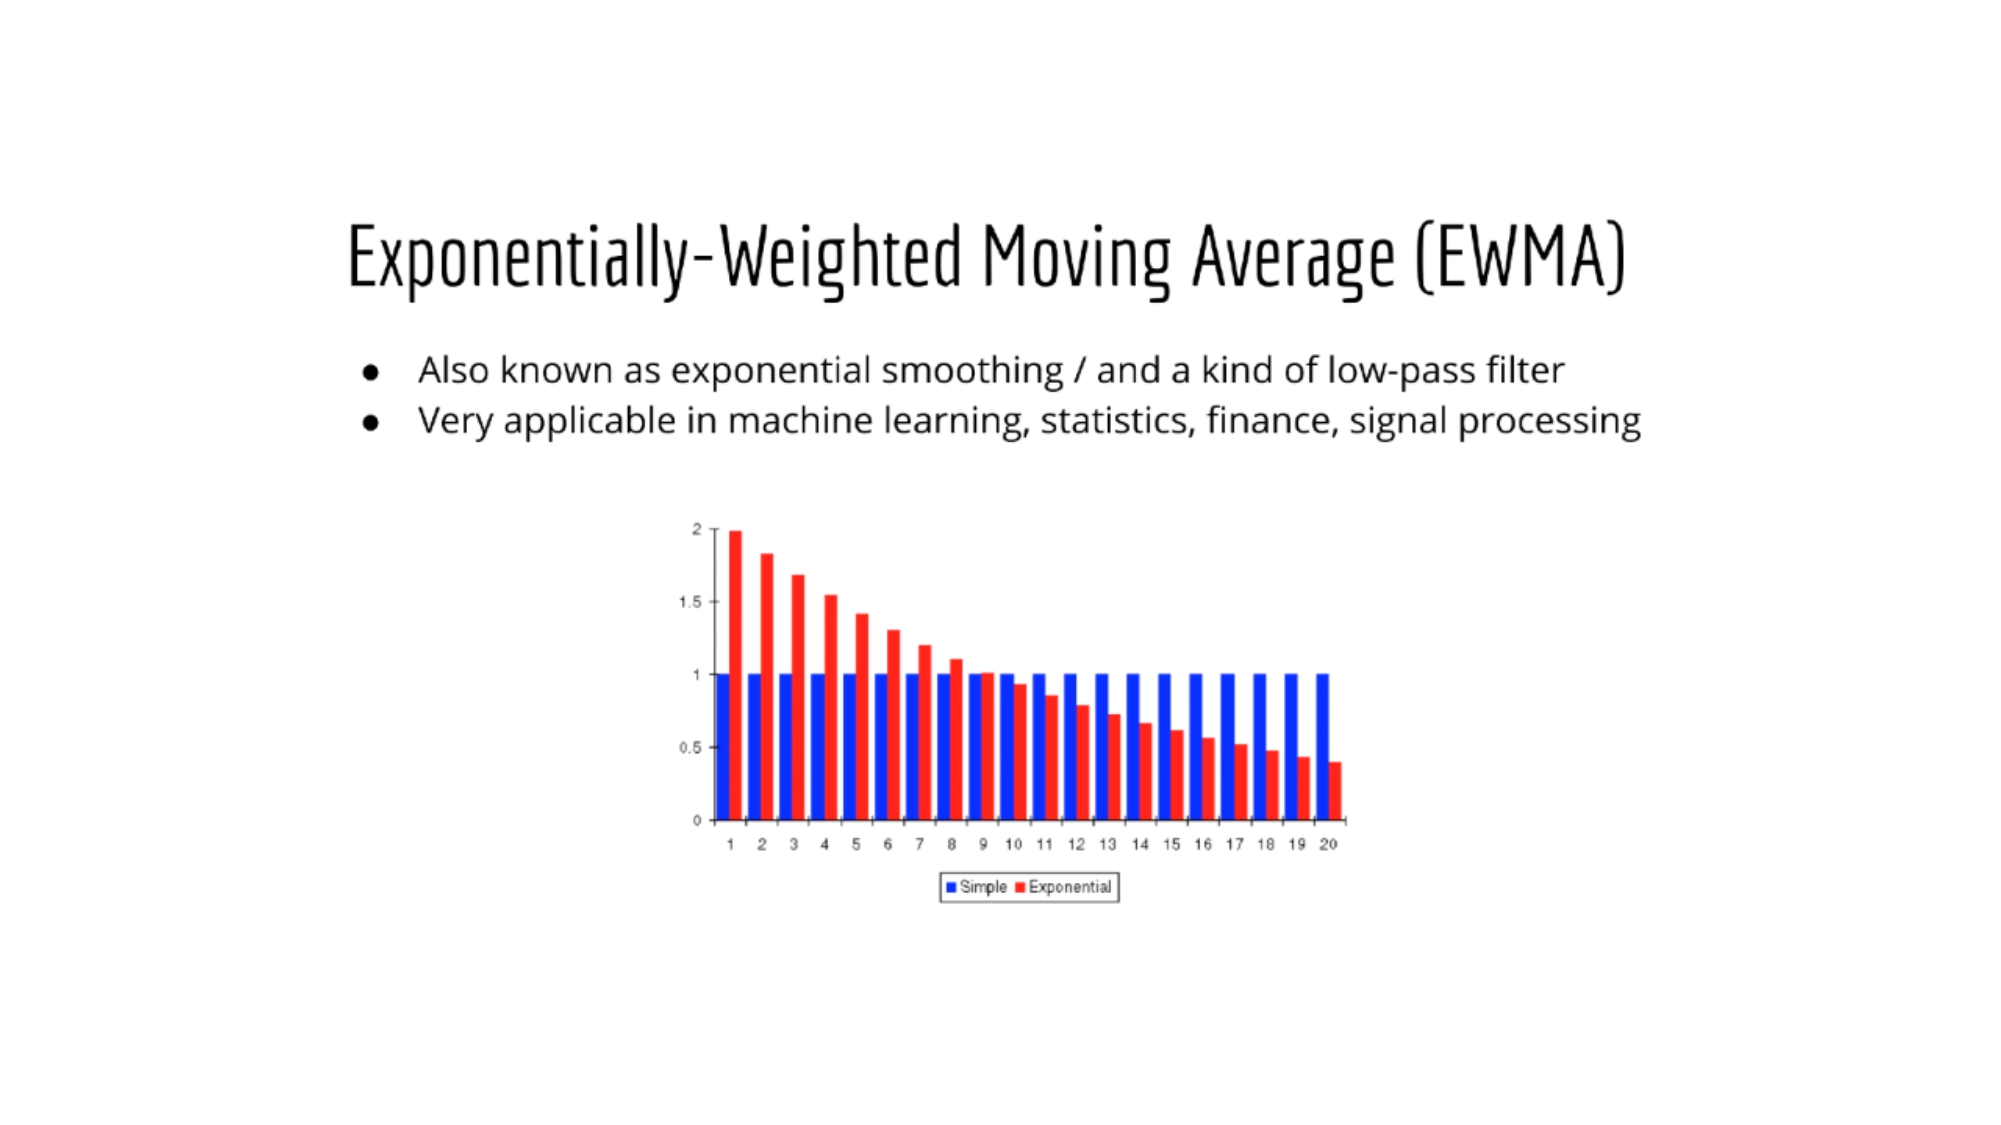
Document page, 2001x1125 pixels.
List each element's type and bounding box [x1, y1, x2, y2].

picture [331, 206, 1669, 918]
